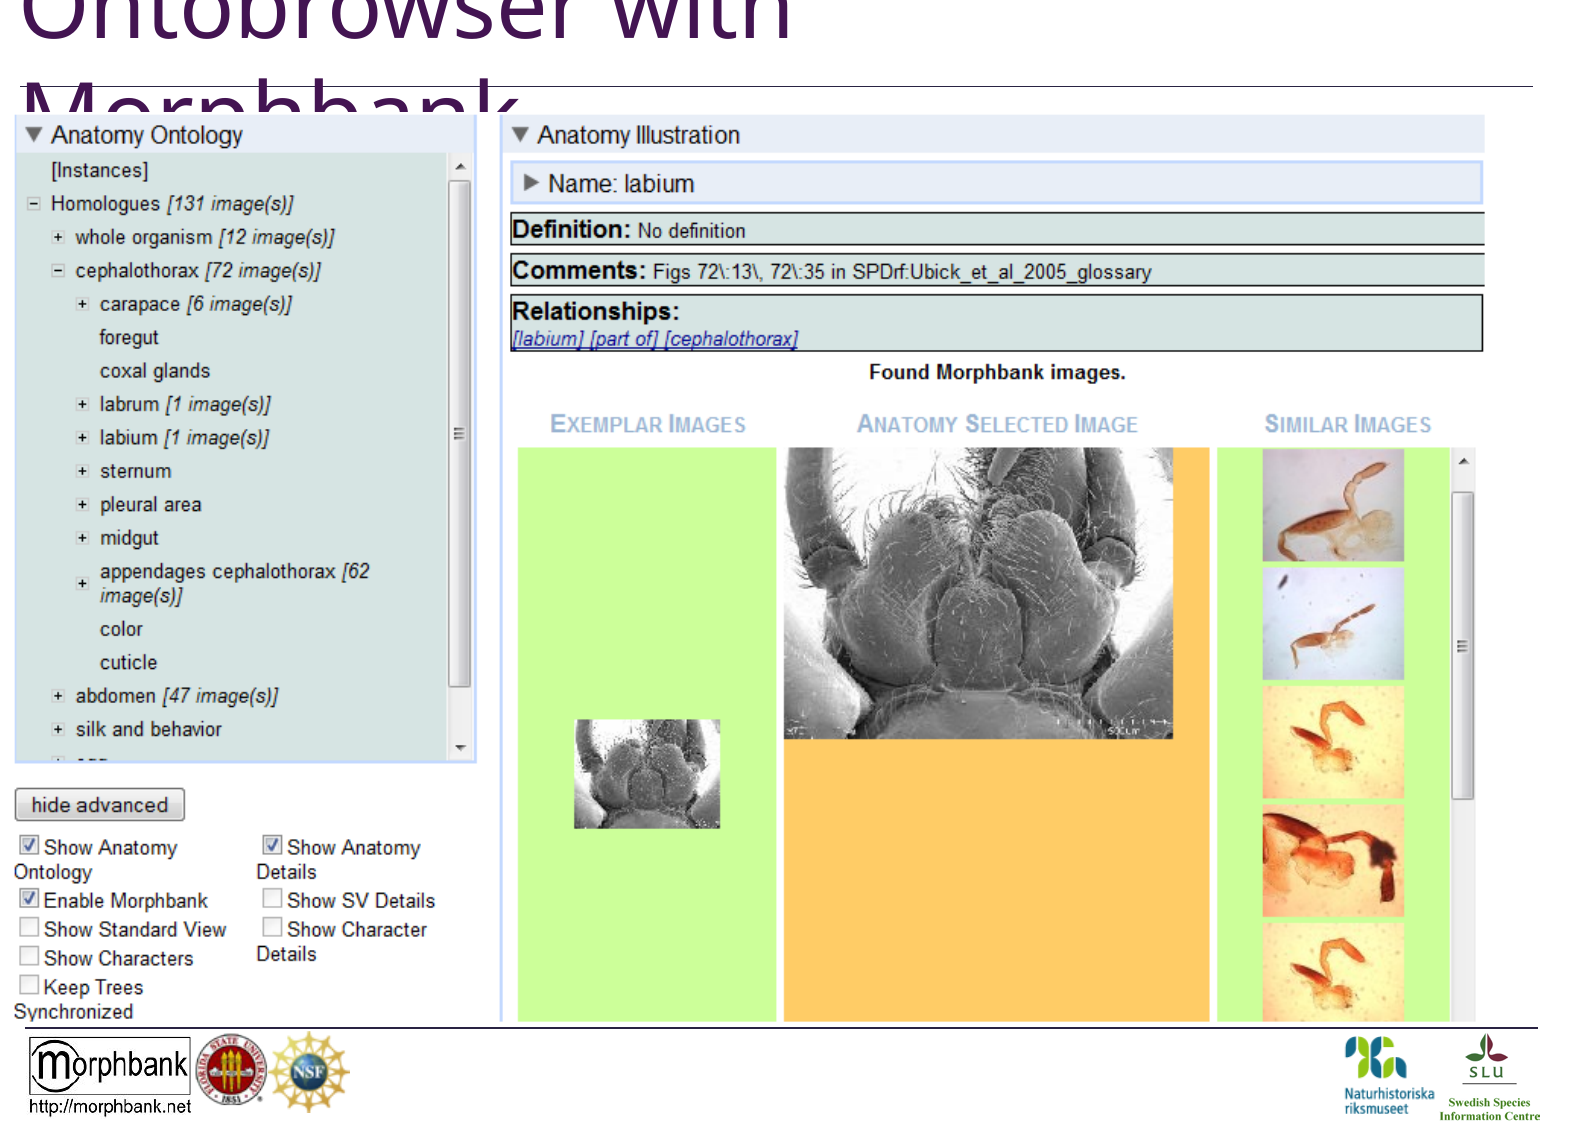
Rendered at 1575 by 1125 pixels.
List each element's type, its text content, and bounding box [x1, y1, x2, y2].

picture [1327, 1029, 1540, 1124]
picture [26, 1033, 191, 1119]
title Ontobrowser with Morphbank [2, 4, 1211, 110]
picture [12, 111, 1488, 1026]
picture [194, 1031, 350, 1113]
